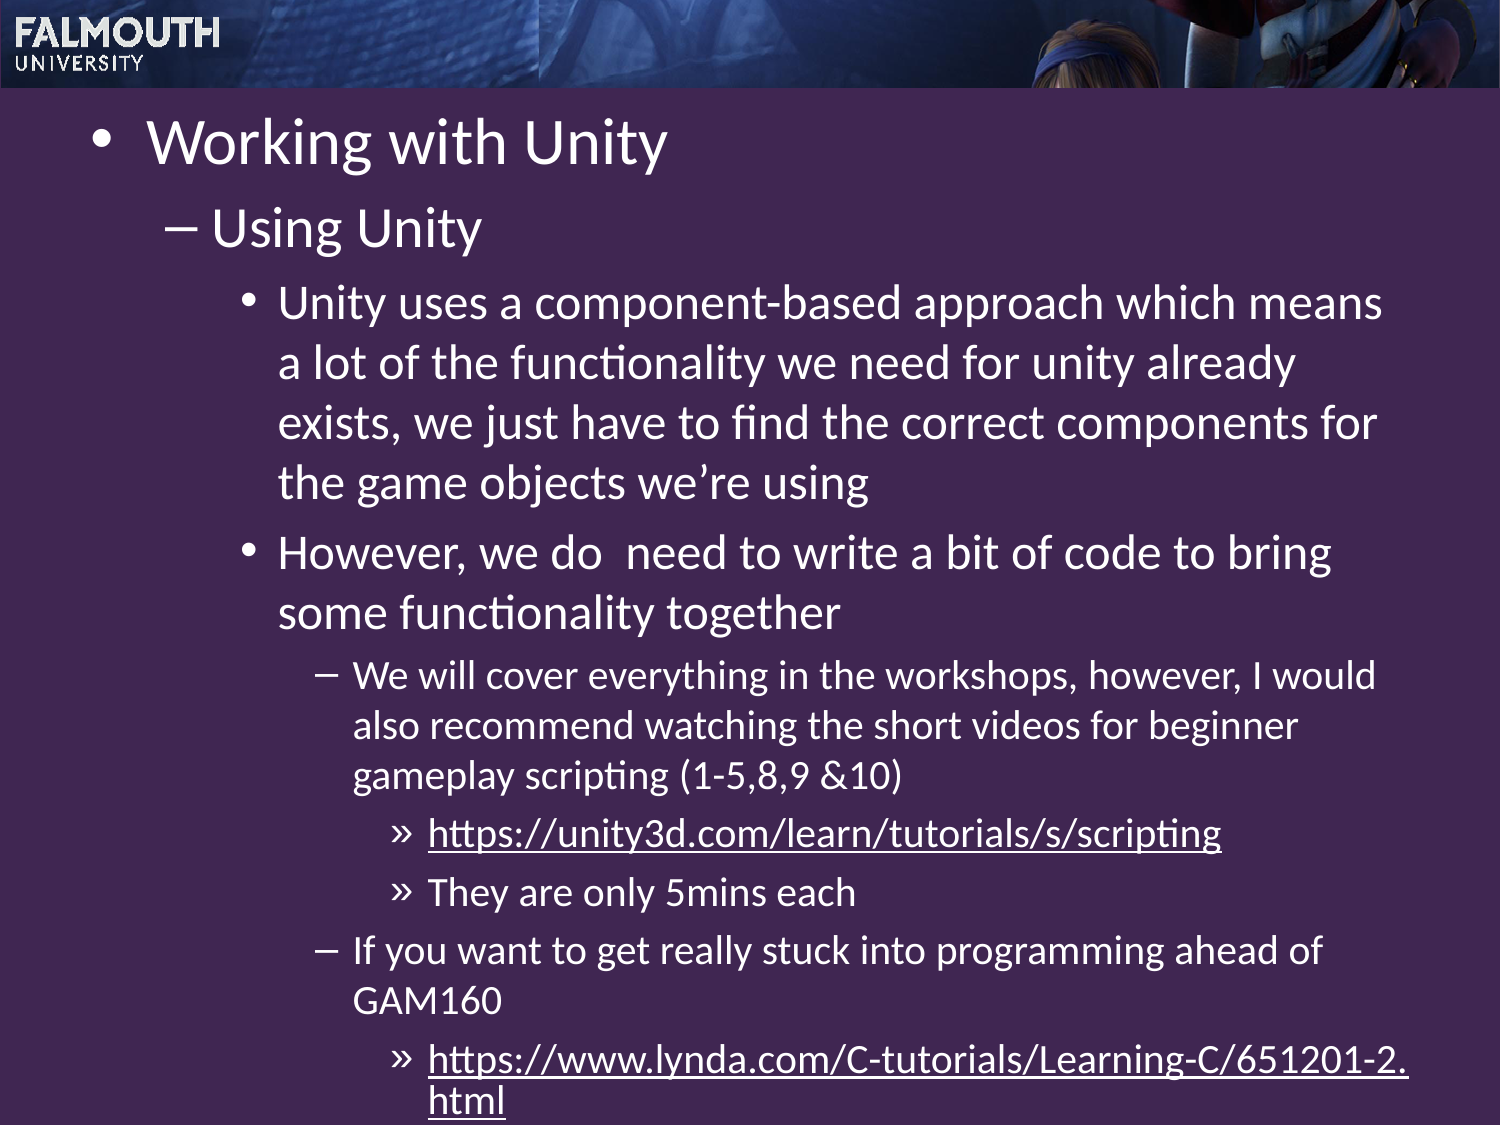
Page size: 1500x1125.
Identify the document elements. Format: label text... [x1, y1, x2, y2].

list Working with Unity Using Unity Unity uses a component-based approach which means a lot of the functionality we need for unity already exists, we just have to find the correct components for the game objects we’re using However, we do need to write a bit of code to bring some functionality together We will cover everything in the workshops, however, I would also recommend watching the short videos for beginner gameplay scripting (1-5,8,9 &10) https://unity3d.com/learn/tutorials/s/scripting They are only 5mins each If you want to get really stuck into programming ahead of GAM160 https://www.lynda.com/C-tutorials/Learning-C/651201-2.html [75, 90, 1425, 1125]
picture [0, 0, 1500, 90]
